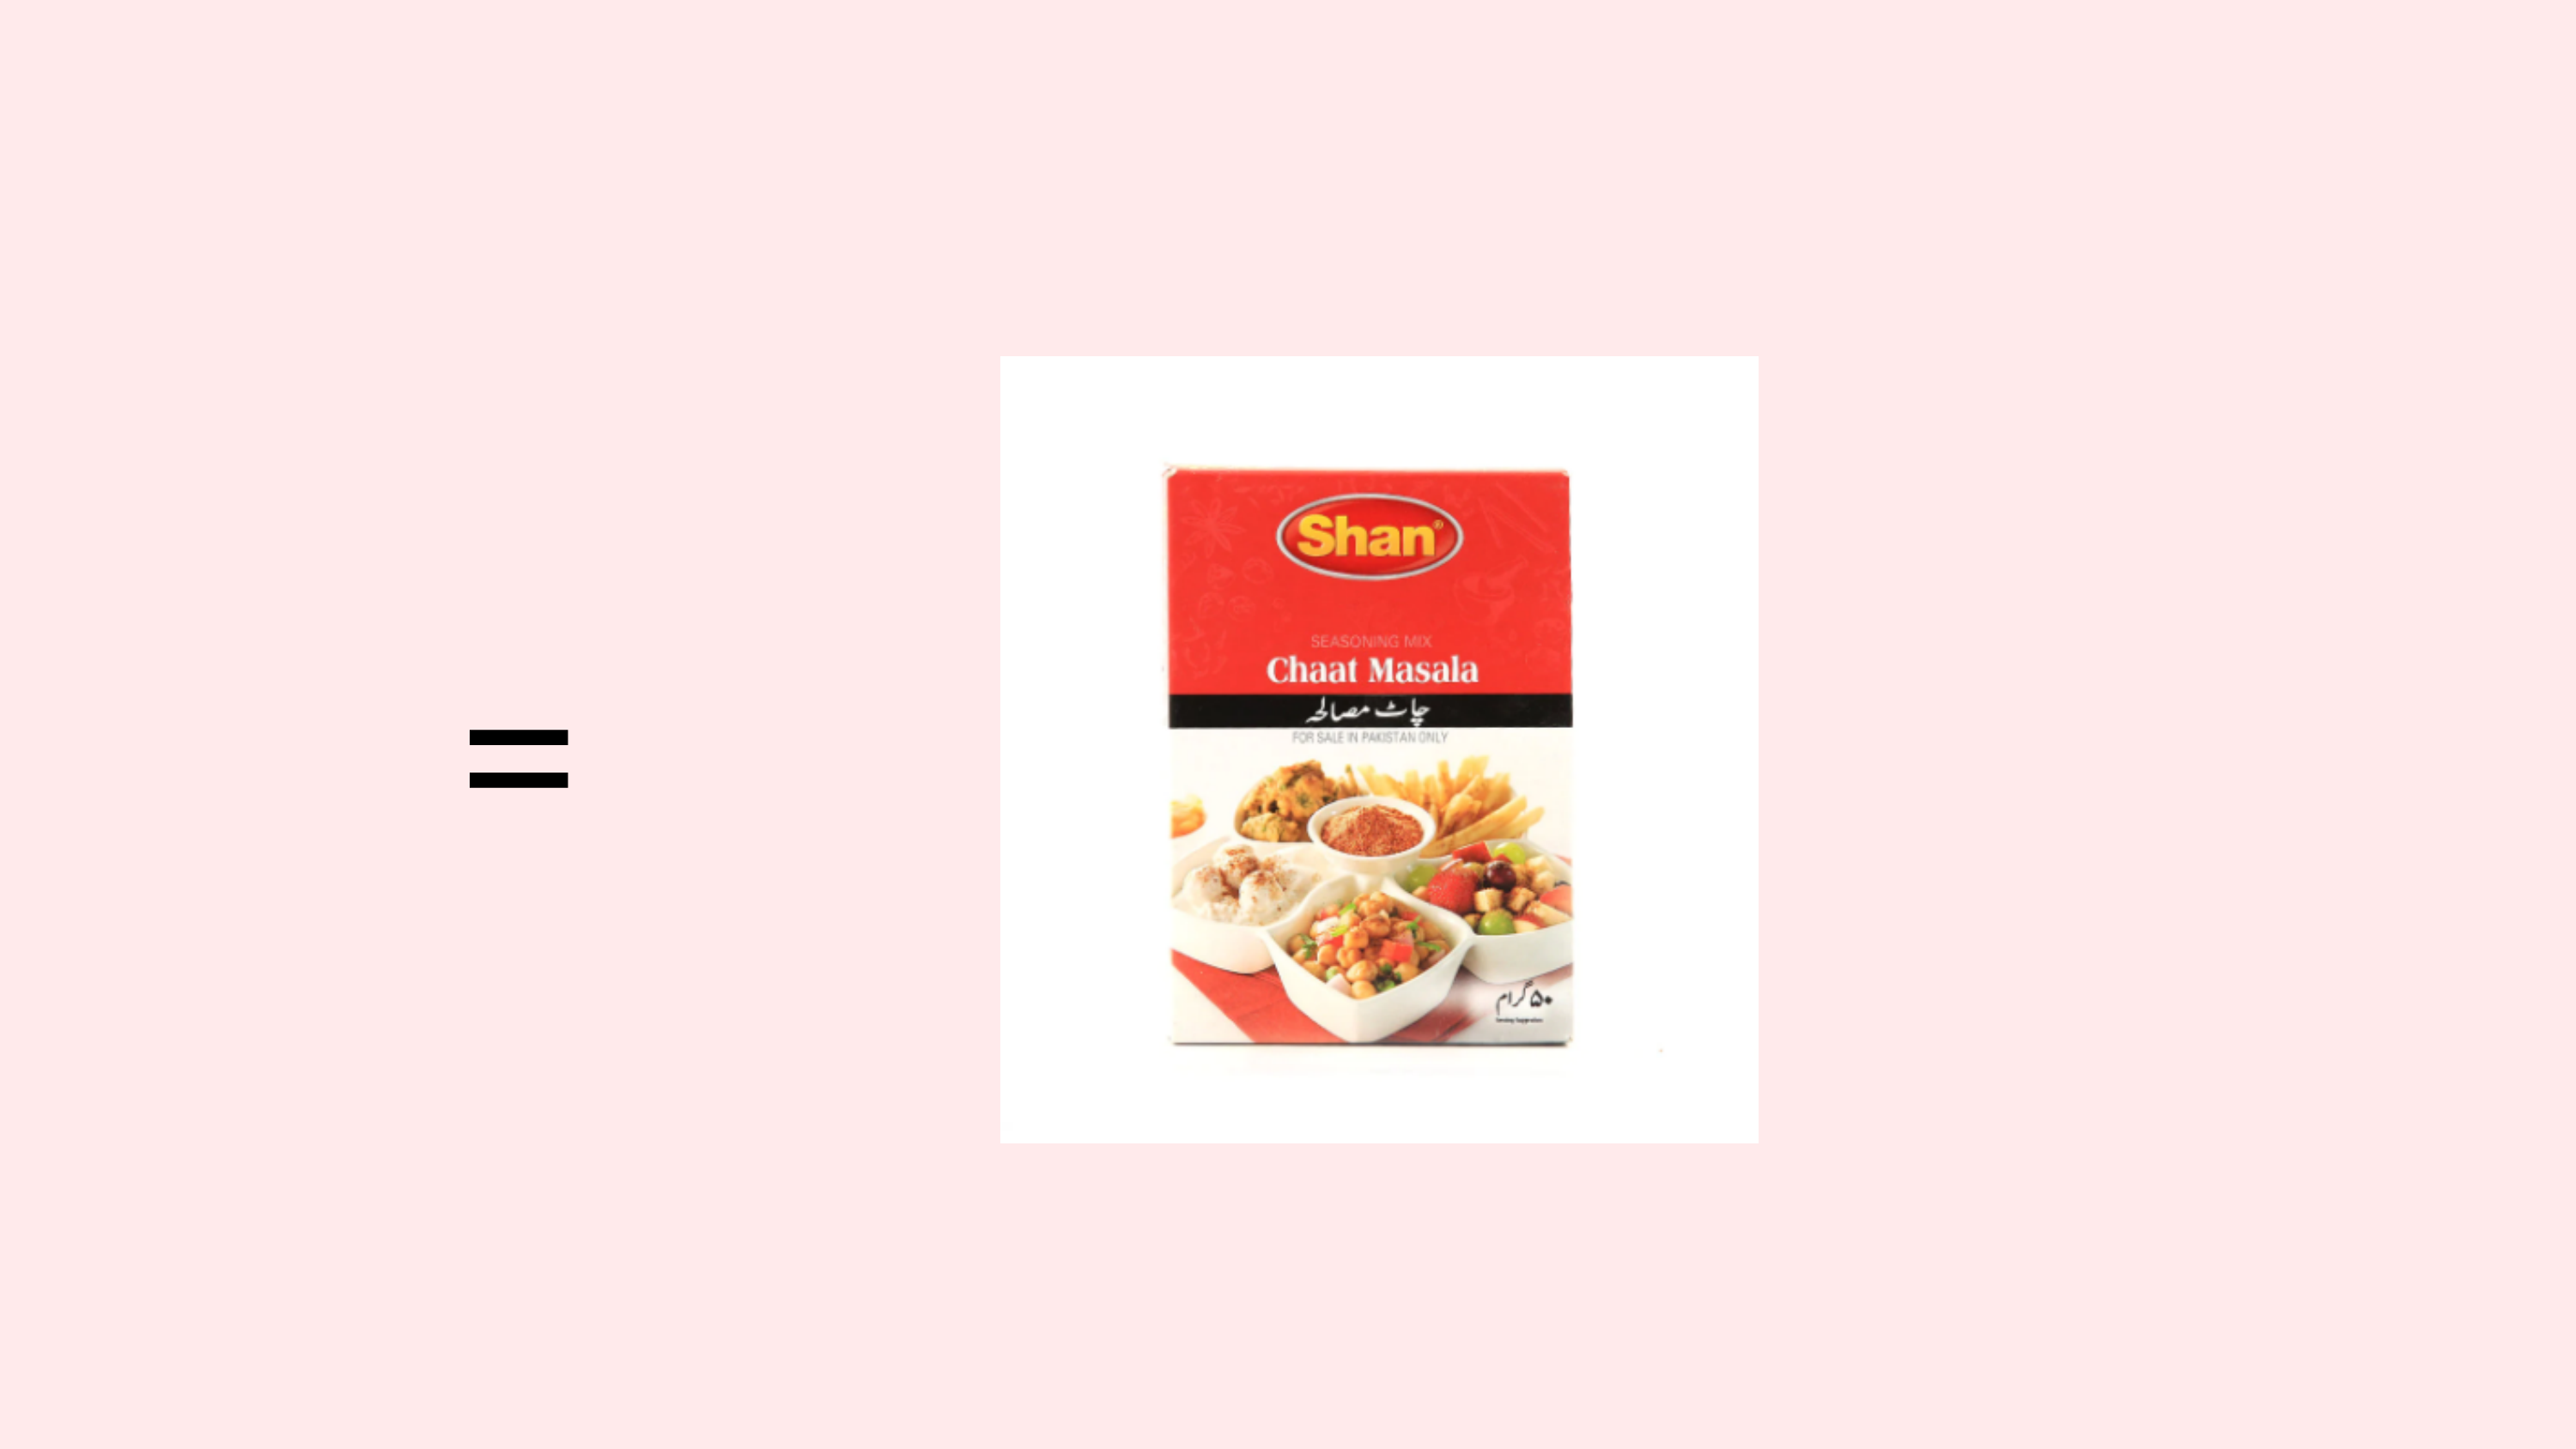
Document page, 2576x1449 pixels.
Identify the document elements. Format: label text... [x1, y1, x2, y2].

text_box = [198, 576, 841, 877]
text_box [1000, 356, 1759, 1144]
